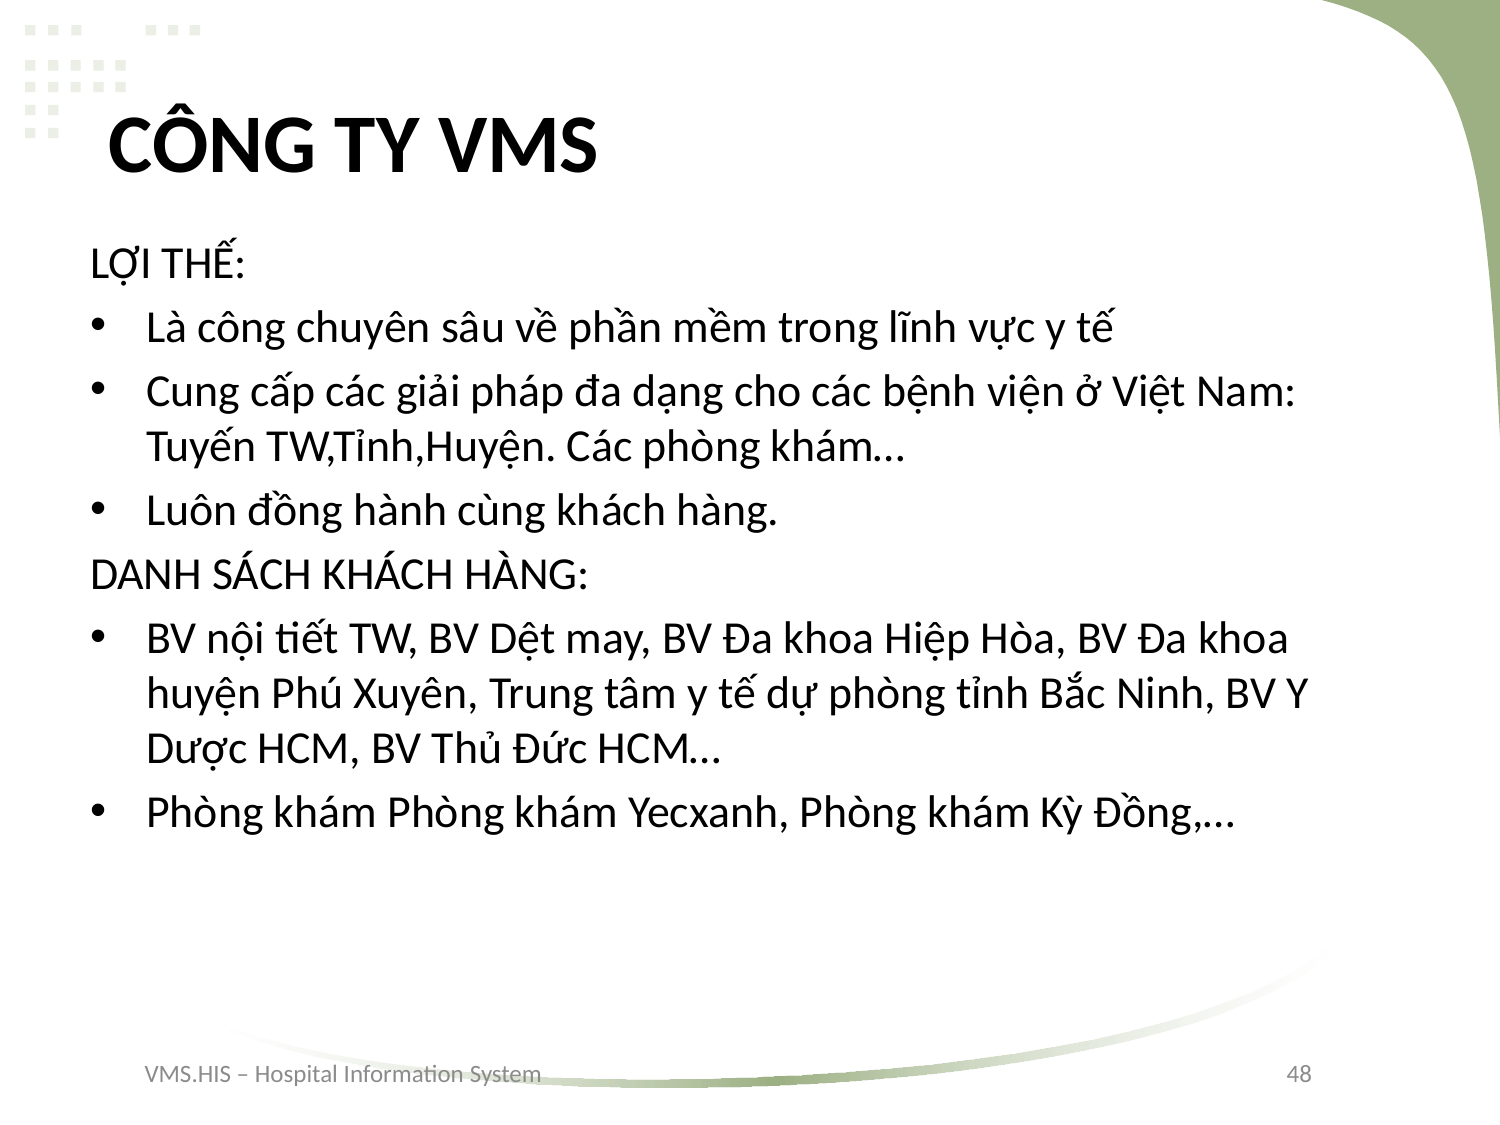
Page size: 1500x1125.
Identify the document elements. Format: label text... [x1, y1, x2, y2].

footer VMS.HIS – Hospital Information System 48 [75, 1042, 1388, 1103]
list LỢI THẾ: Là công chuyên sâu về phần mềm trong lĩnh vực y tế Cung cấp các giải pháp đa dạng cho các bệnh viện ở Việt Nam: Tuyến TW,Tỉnh,Huyện. Các phòng khám… Luôn đồng hành cùng khách hàng. DANH SÁCH KHÁCH HÀNG: BV nội tiết TW, BV Dệt may, BV Đa khoa Hiệp Hòa, BV Đa khoa huyện Phú Xuyên, Trung tâm y tế dự phòng tỉnh Bắc Ninh, BV Y Dược HCM, BV Thủ Đức HCM… Phòng khám Phòng khám Yecxanh, Phòng khám Kỳ Đồng,… [74, 225, 1425, 1005]
title CÔNG TY VMS [75, 45, 1425, 225]
